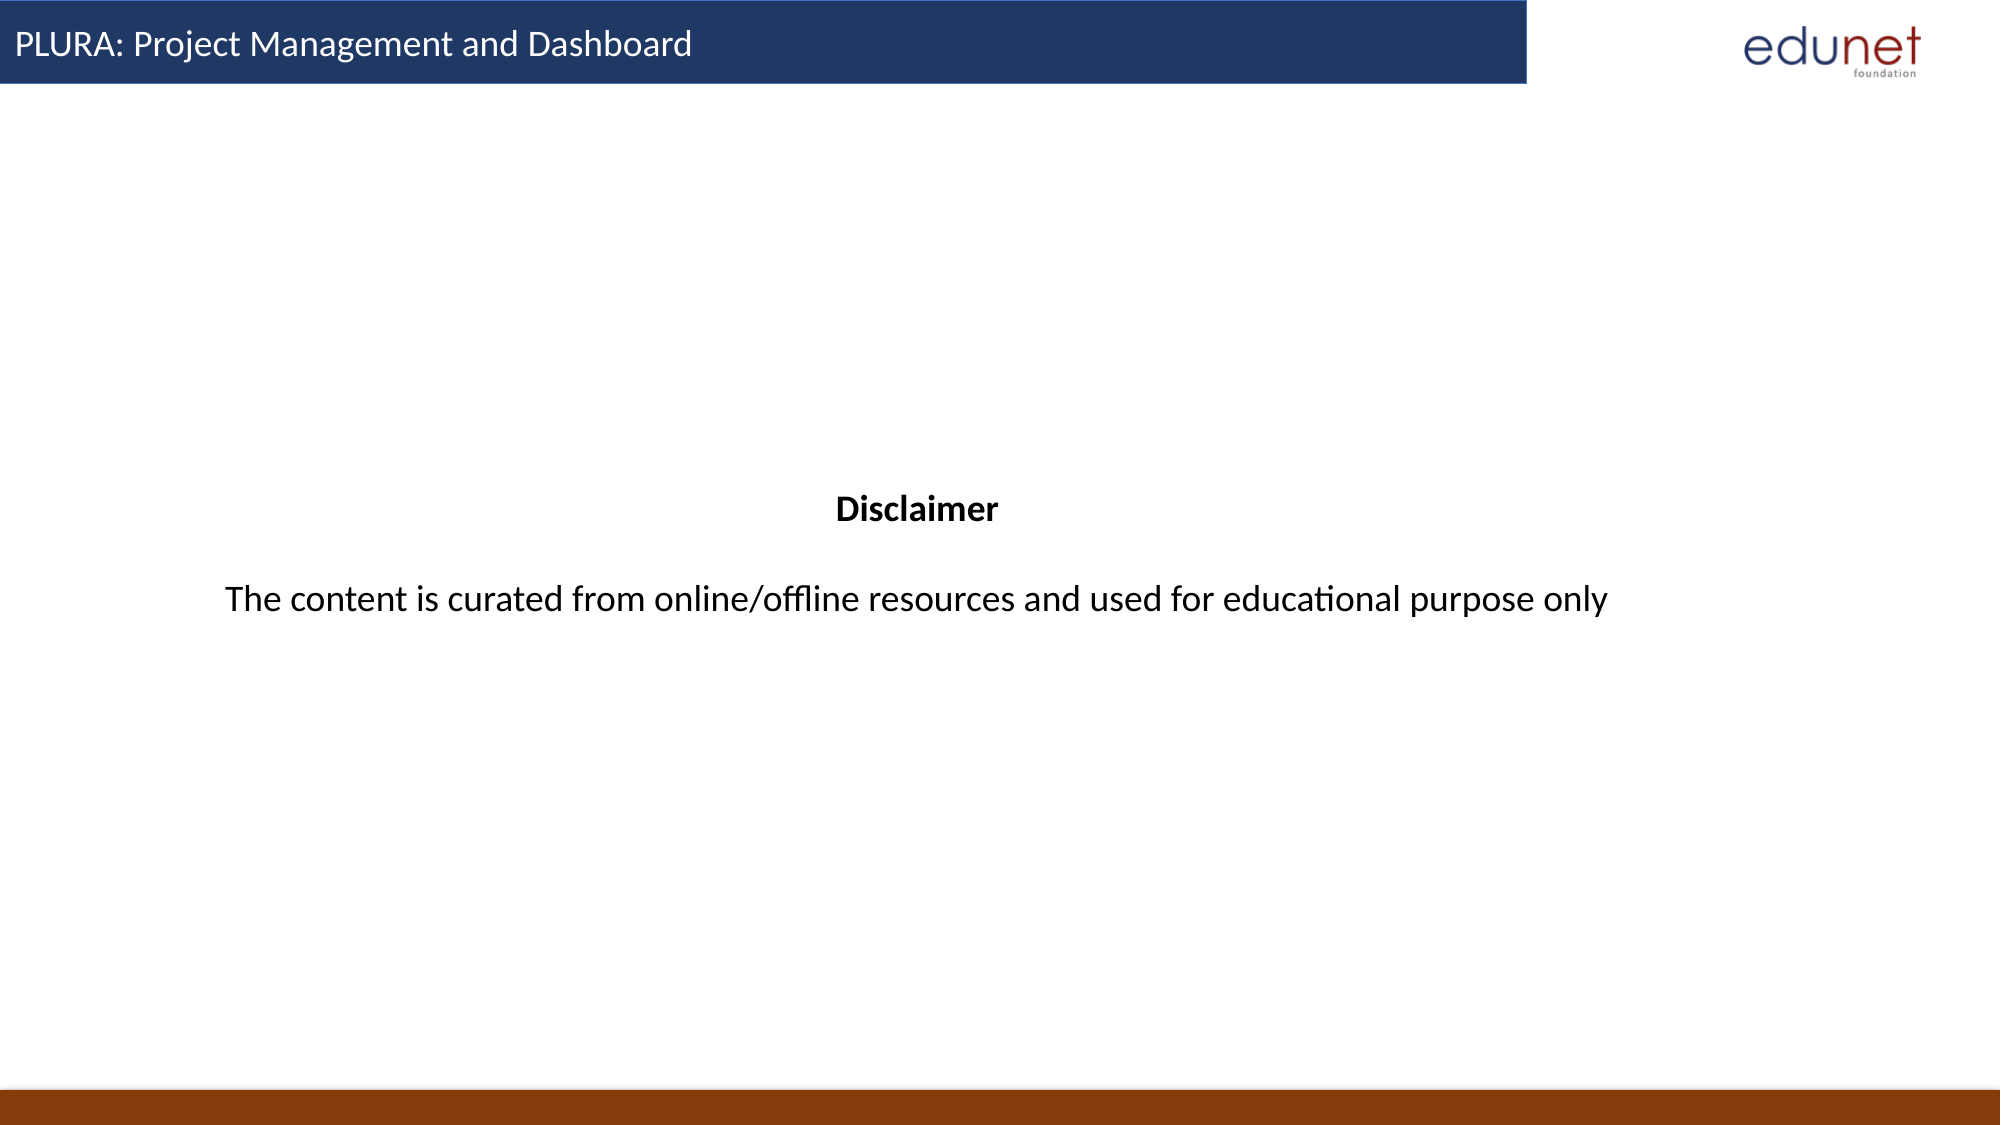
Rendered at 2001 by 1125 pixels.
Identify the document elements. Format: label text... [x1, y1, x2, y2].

text_box [0, 1089, 2000, 1125]
text_box Disclaimer The content is curated from online/offline resources and used for educational purpose only [210, 476, 1625, 627]
picture [1737, 19, 1929, 84]
text_box PLURA: Project Management and Dashboard [0, 0, 1527, 84]
